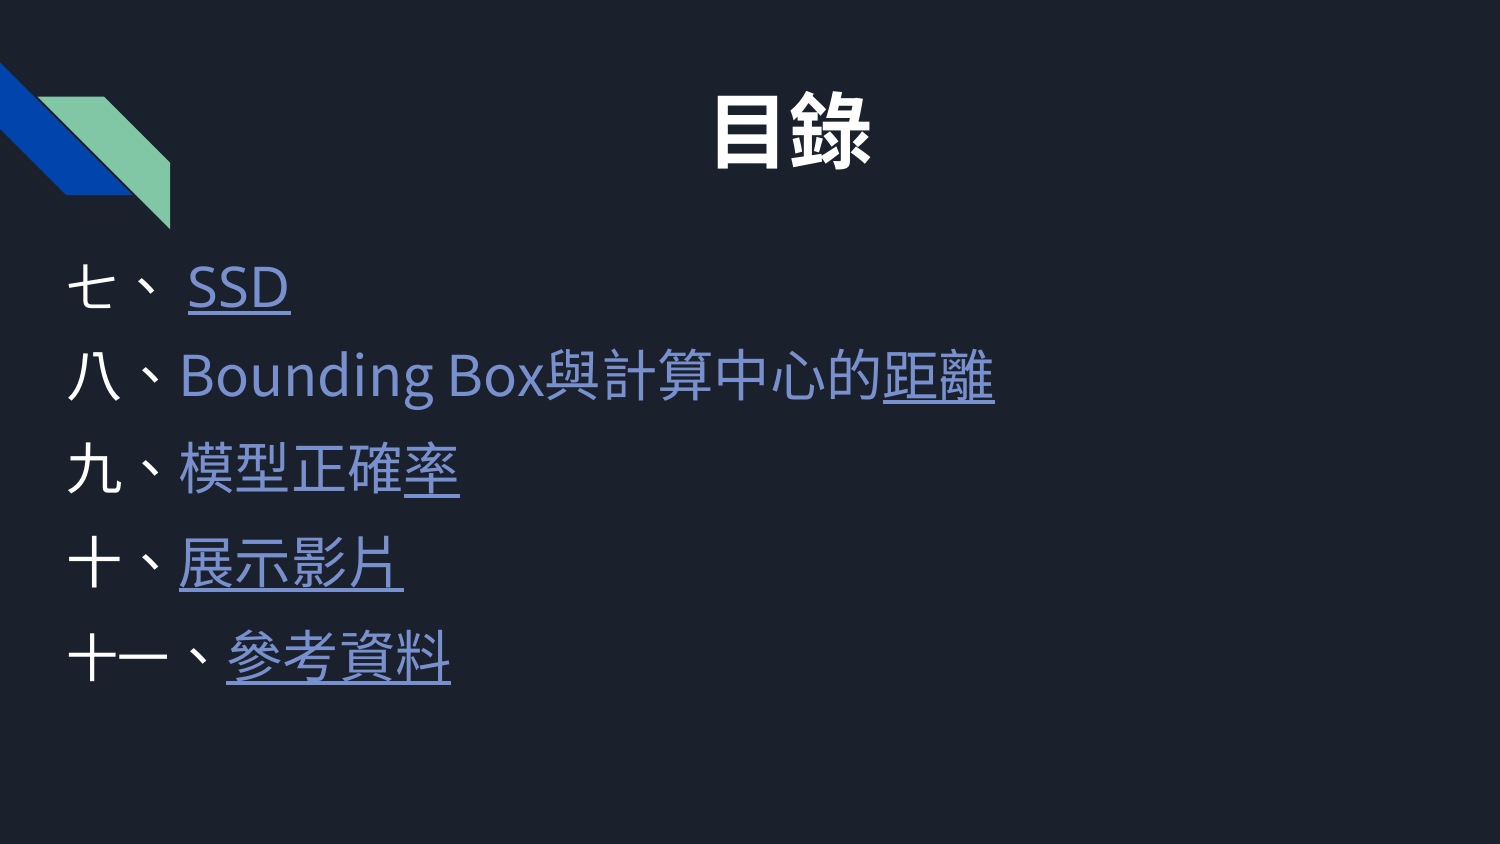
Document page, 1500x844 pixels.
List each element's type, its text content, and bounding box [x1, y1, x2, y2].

title 目錄 [212, 64, 1368, 215]
list 七、SSD 八、Bounding Box與計算中心的距離 九、模型正確率 十、展示影片 十一、參考資料 [51, 224, 1449, 785]
